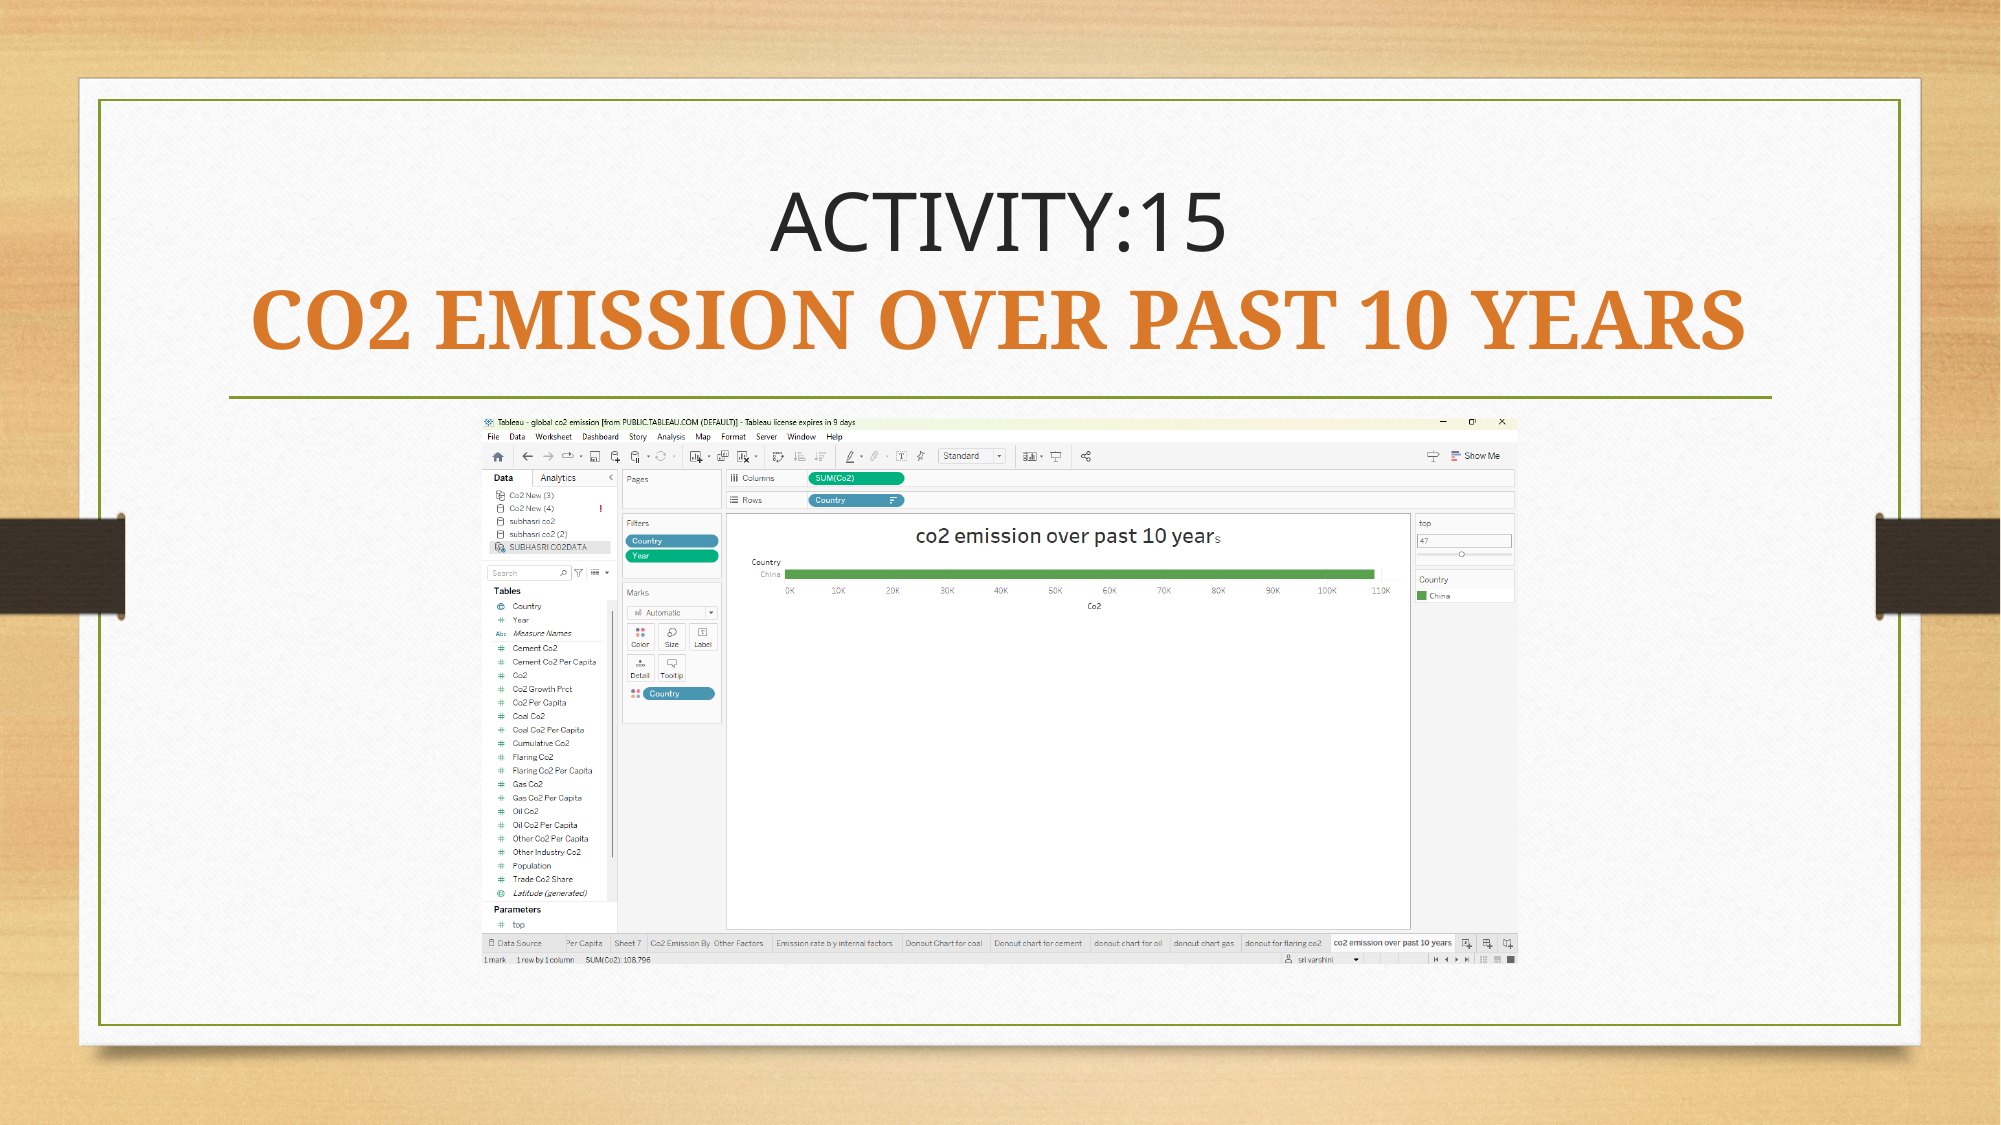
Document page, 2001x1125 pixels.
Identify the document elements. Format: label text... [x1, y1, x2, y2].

title ACTIVITY:15 CO2 EMISSION OVER PAST 10 YEARS [212, 161, 1788, 375]
picture [0, 0, 2001, 1125]
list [482, 419, 1518, 964]
